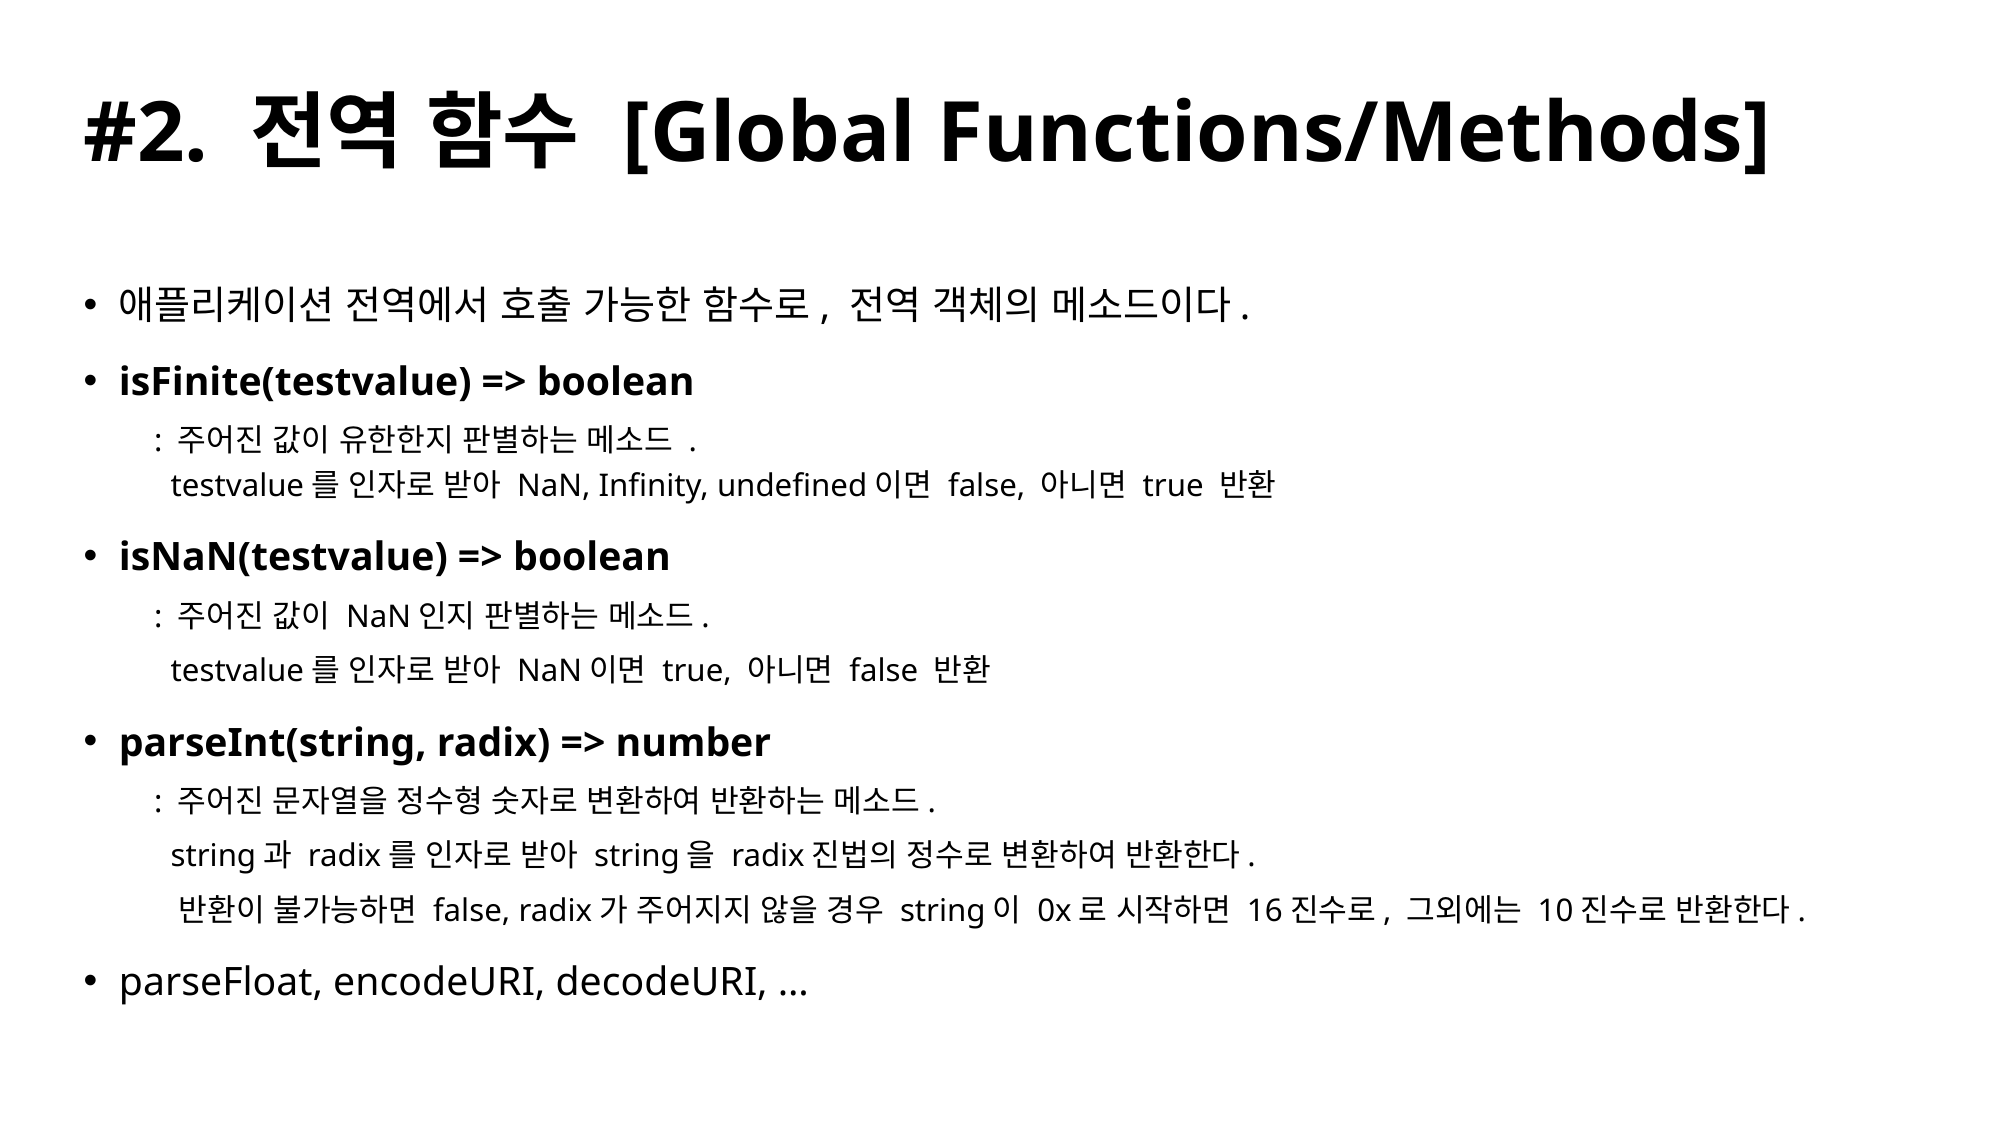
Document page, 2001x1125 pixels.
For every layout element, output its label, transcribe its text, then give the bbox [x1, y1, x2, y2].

title #2. 전역 함수 [Global Functions/Methods] [68, 25, 1932, 244]
list 애플리케이션 전역에서 호출 가능한 함수로, 전역 객체의 메소드이다. isFinite(testvalue) => boolean : 주어진 값이 유한한지 판별하는 메소드 . testvalue를 인자로 받아 NaN, Infinity, undefined이면 false, 아니면 true 반환 isNaN(testvalue) => boolean : 주어진 값이 NaN인지 판별하는 메소드. testvalue를 인자로 받아 NaN이면 true, 아니면 false 반환 parseInt(string, radix) => number : 주어진 문자열을 정수형 숫자로 변환하여 반환하는 메소드. string과 radix를 인자로 받아 string을 radix진법의 정수로 변환하여 반환한다. 반환이 불가능하면 false, radix가 주어지지 않을 경우 string이 0x로 시작하면 16진수로, 그외에는 10진수로 반환한다. parseFloat, encodeURI, decodeURI, … [68, 263, 1932, 1014]
